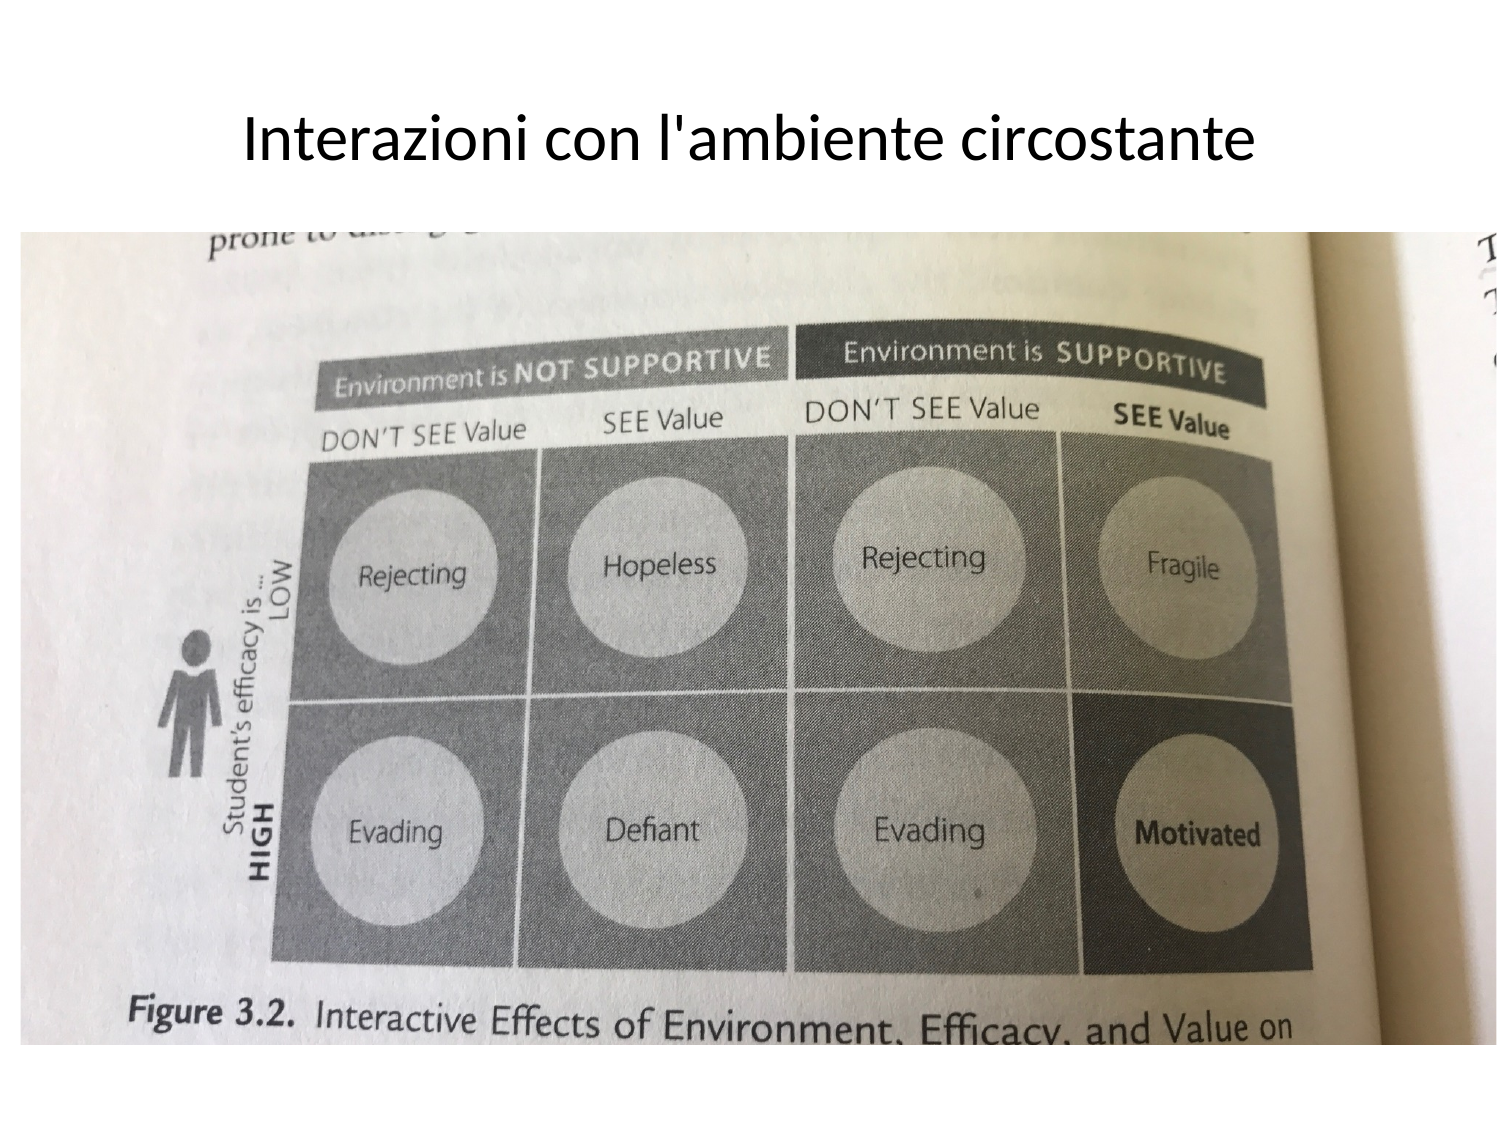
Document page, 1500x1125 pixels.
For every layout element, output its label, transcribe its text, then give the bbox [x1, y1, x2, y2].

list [20, 232, 1497, 1045]
title Interazioni con l'ambiente circostante [75, 39, 1425, 228]
